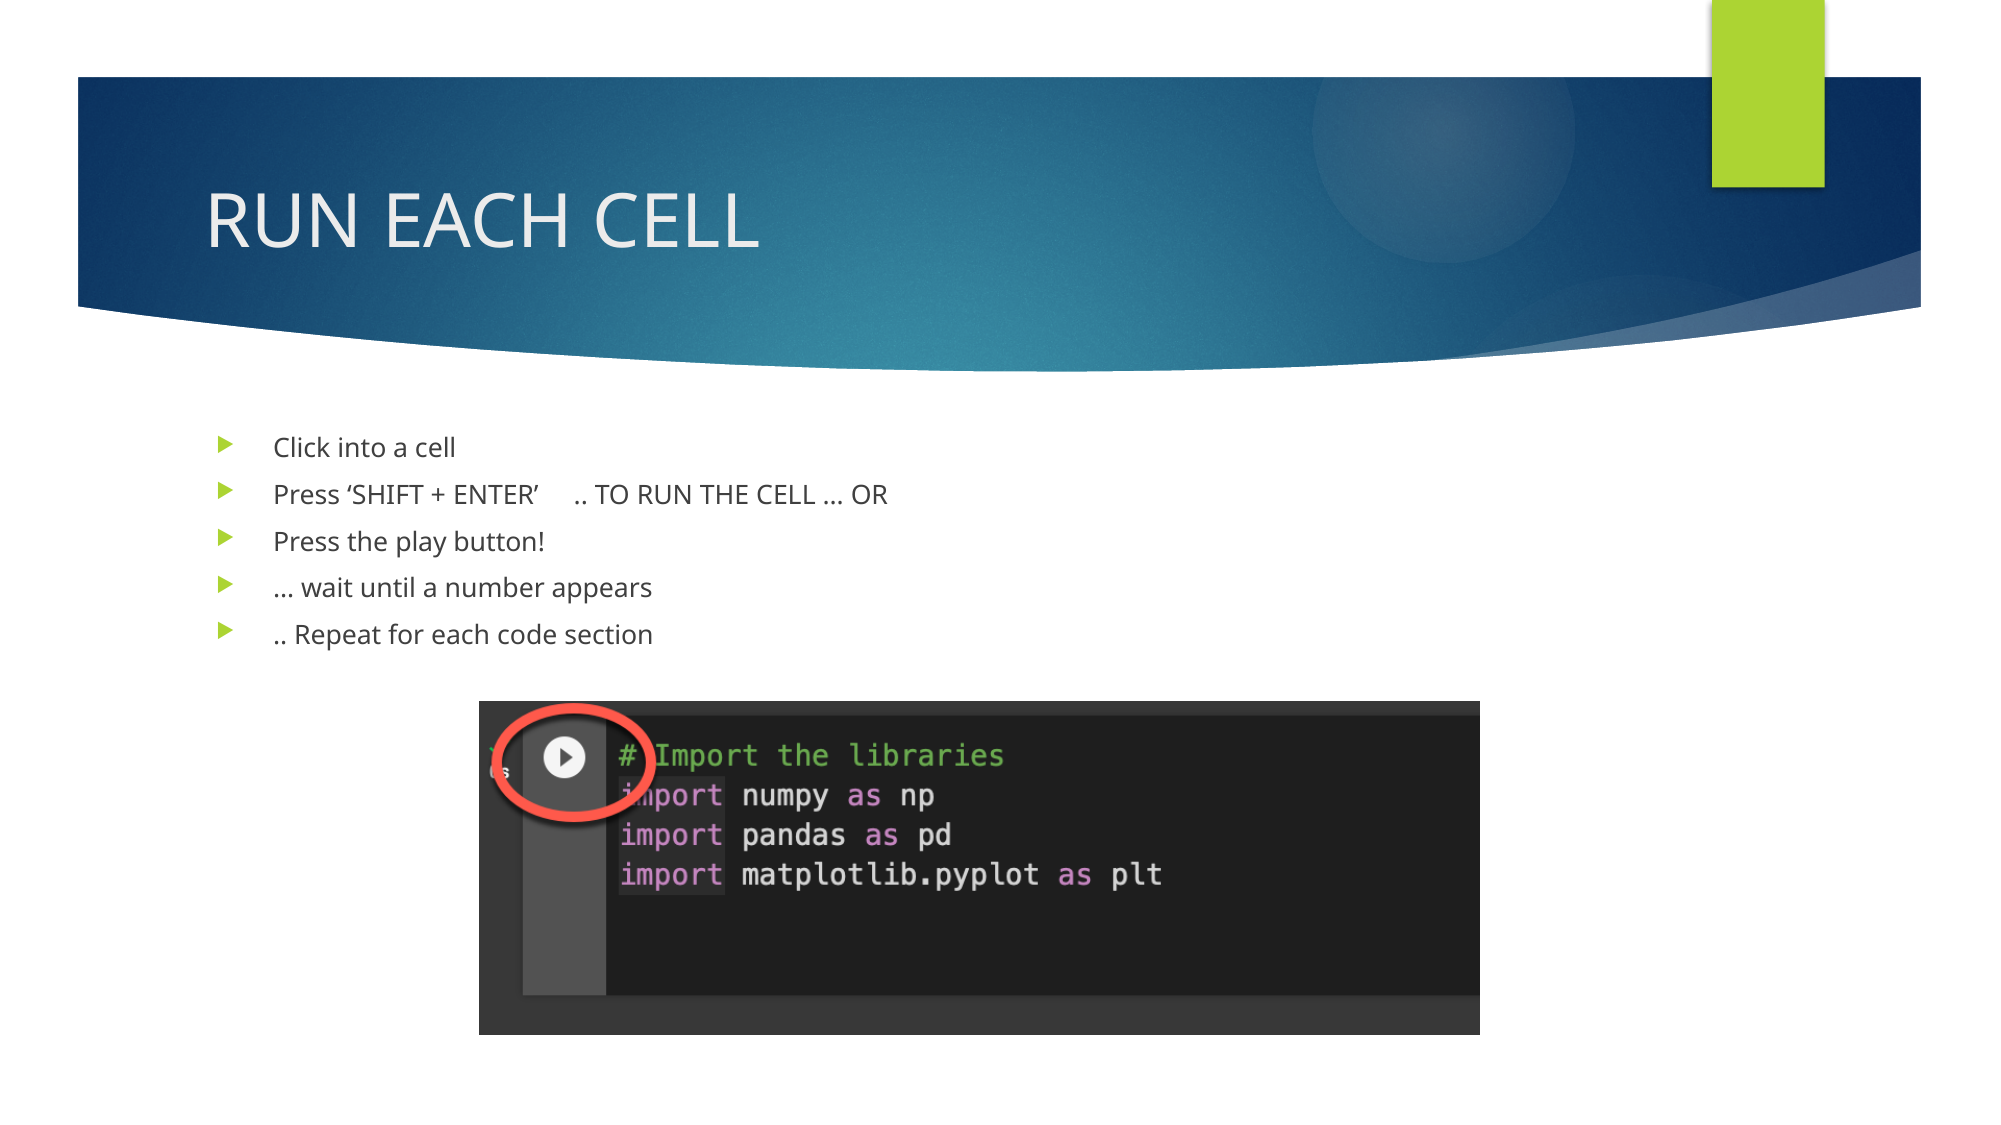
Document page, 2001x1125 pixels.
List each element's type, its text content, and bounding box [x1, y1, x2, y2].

picture [479, 701, 1481, 1035]
list Click into a cell Press ‘SHIFT + ENTER’ .. TO RUN THE CELL … OR Press the play button! … wait until a number appears .. Repeat for each code section [201, 423, 1627, 661]
title RUN EACH CELL [189, 159, 1627, 276]
